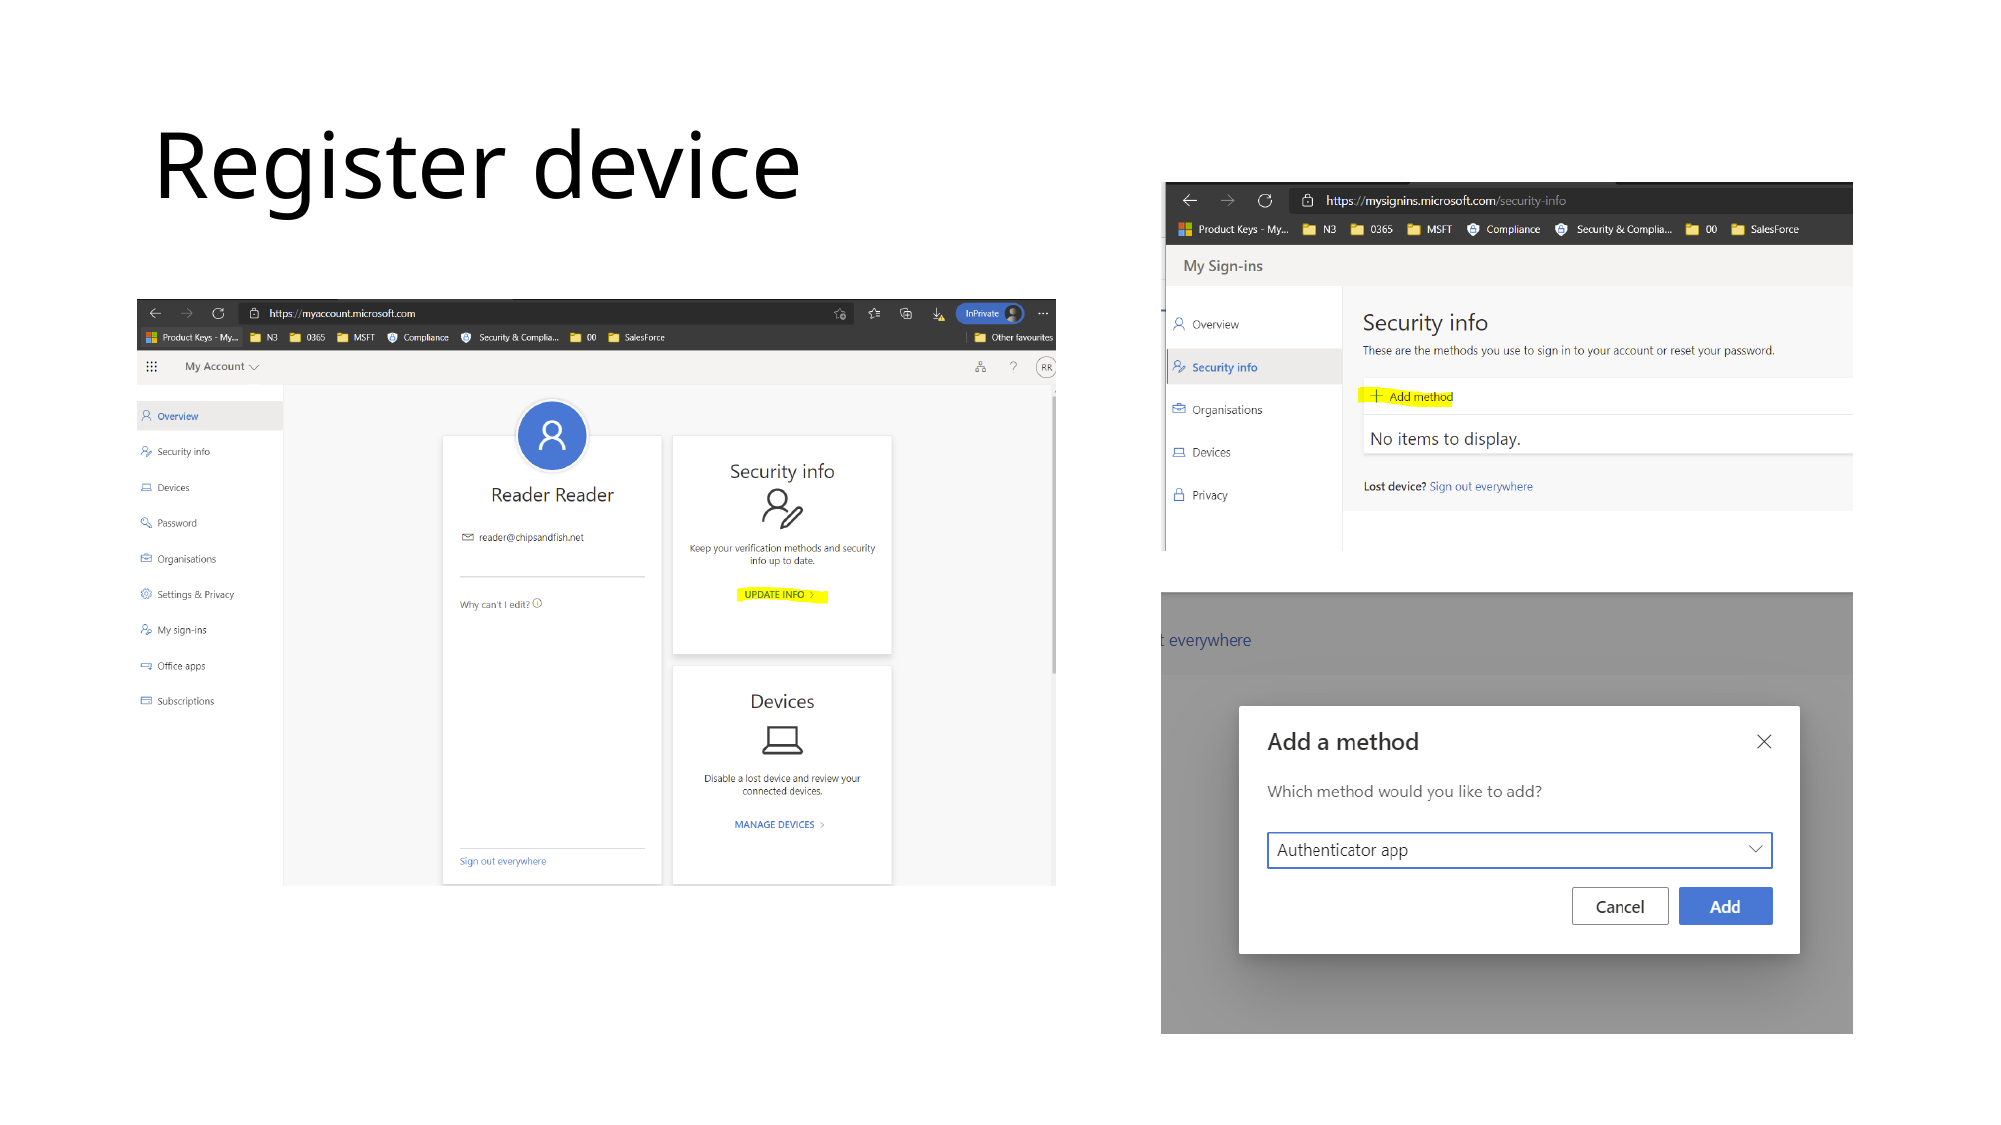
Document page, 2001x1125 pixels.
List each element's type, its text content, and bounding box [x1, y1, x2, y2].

title Register device [137, 59, 1863, 278]
picture [1161, 182, 1853, 551]
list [137, 299, 1056, 886]
picture [1161, 592, 1853, 1034]
